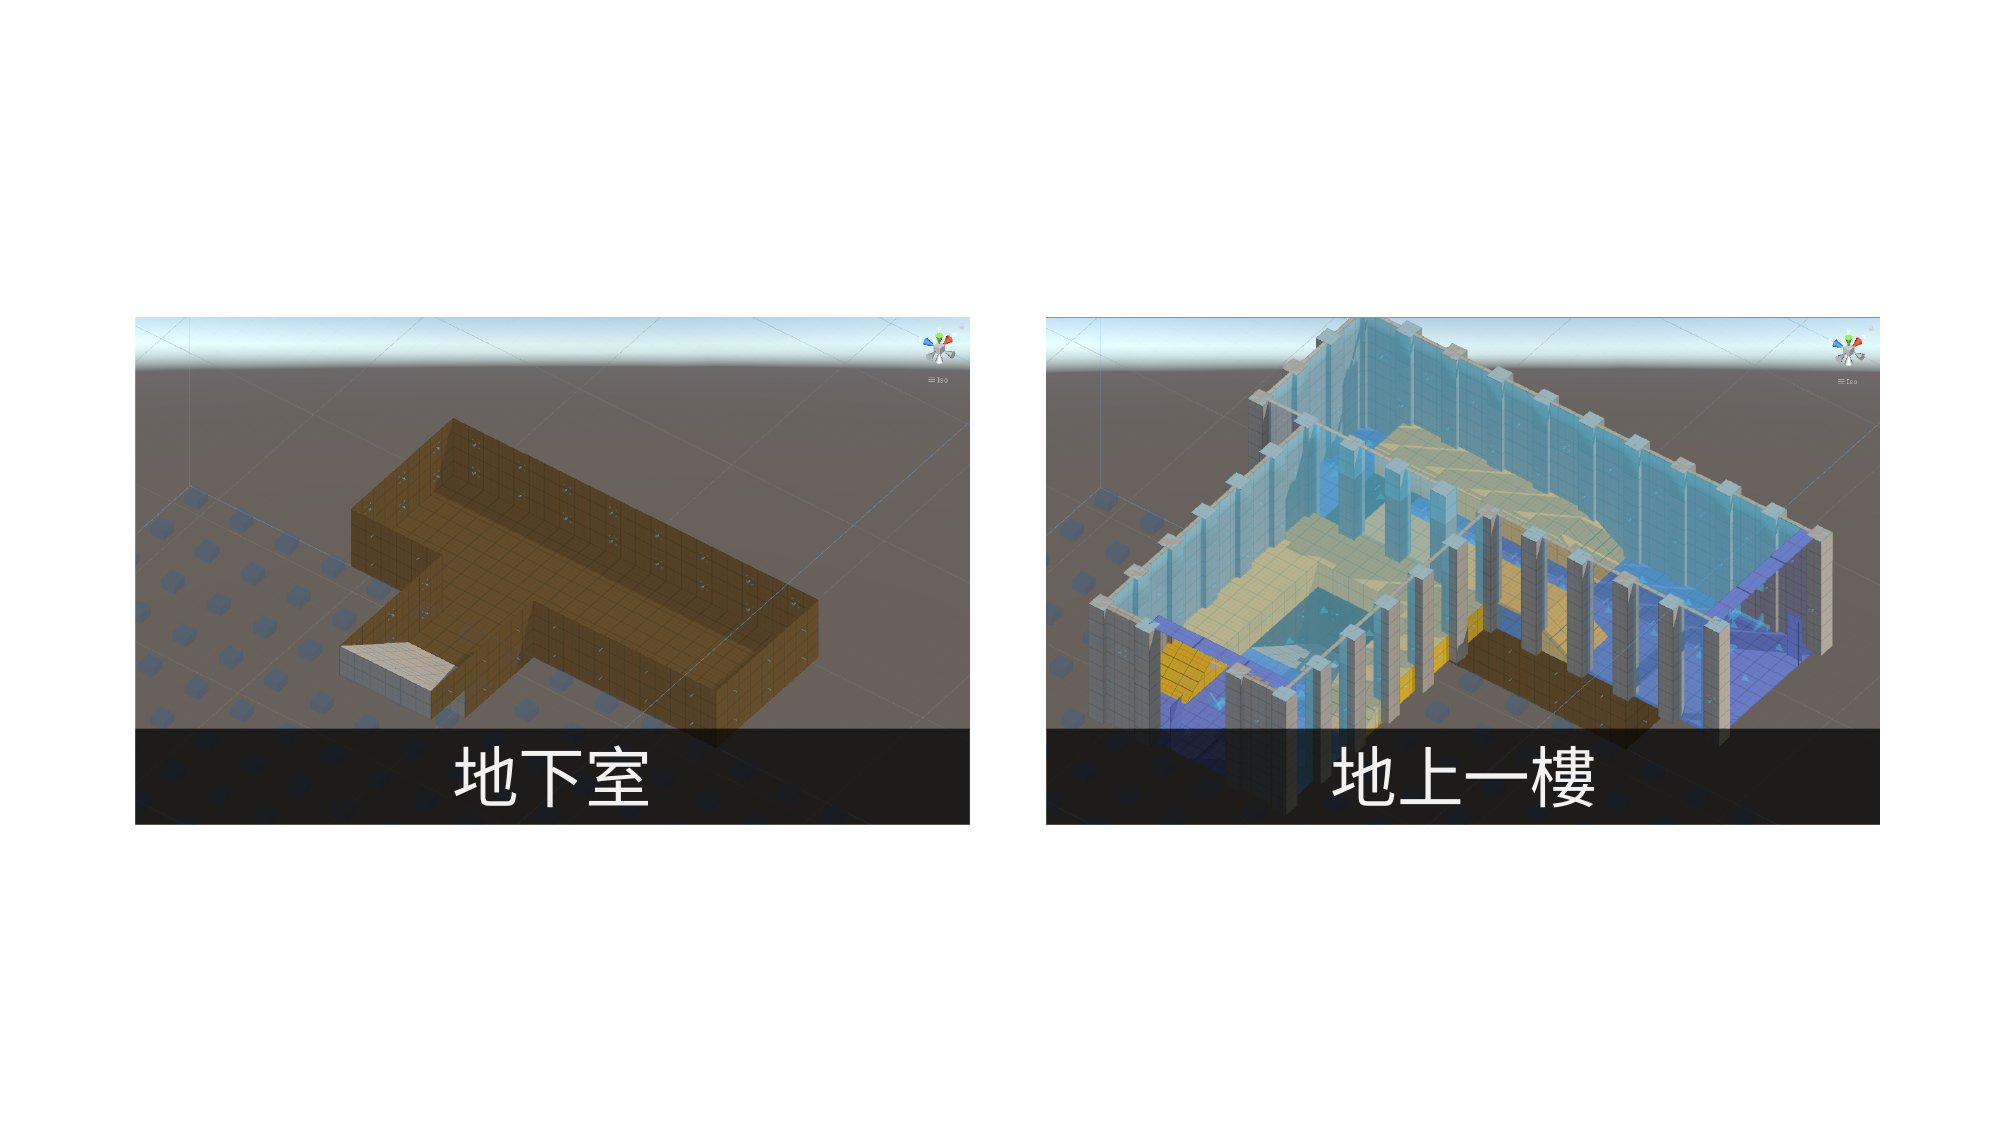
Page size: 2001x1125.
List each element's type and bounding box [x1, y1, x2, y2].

text_box [135, 317, 1881, 825]
